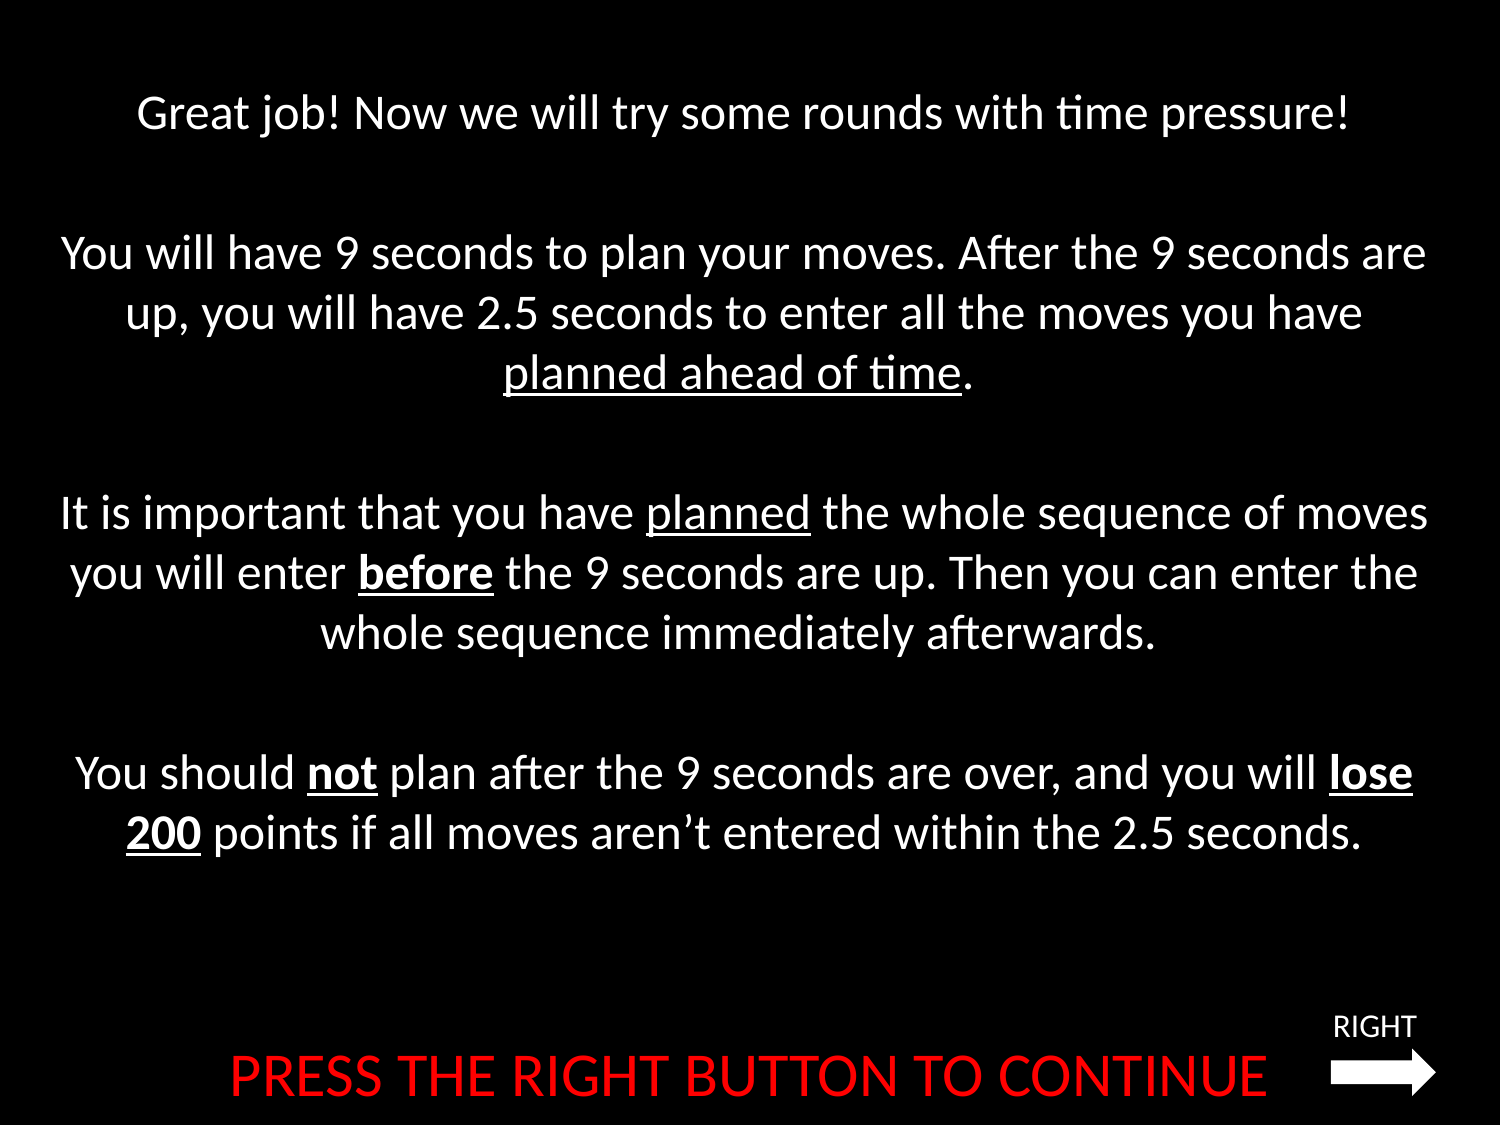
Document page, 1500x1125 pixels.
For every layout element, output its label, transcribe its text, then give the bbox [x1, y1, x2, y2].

text_box PRESS THE RIGHT BUTTON TO CONTINUE [0, 1017, 1249, 1125]
text_box RIGHT [1249, 996, 1500, 1125]
list Great job! Now we will try some rounds with time pressure! You will have 9 seconds to plan your moves. After the 9 seconds are up, you will have 2.5 seconds to enter all the moves you have planned ahead of time. It is important that you have planned the whole sequence of moves you will enter before the 9 seconds are up. Then you can enter the whole sequence immediately afterwards. You should not plan after the 9 seconds are over, and you will lose 200 points if all moves aren’t entered within the 2.5 seconds. [27, 71, 1461, 943]
text_box [1330, 1047, 1437, 1097]
